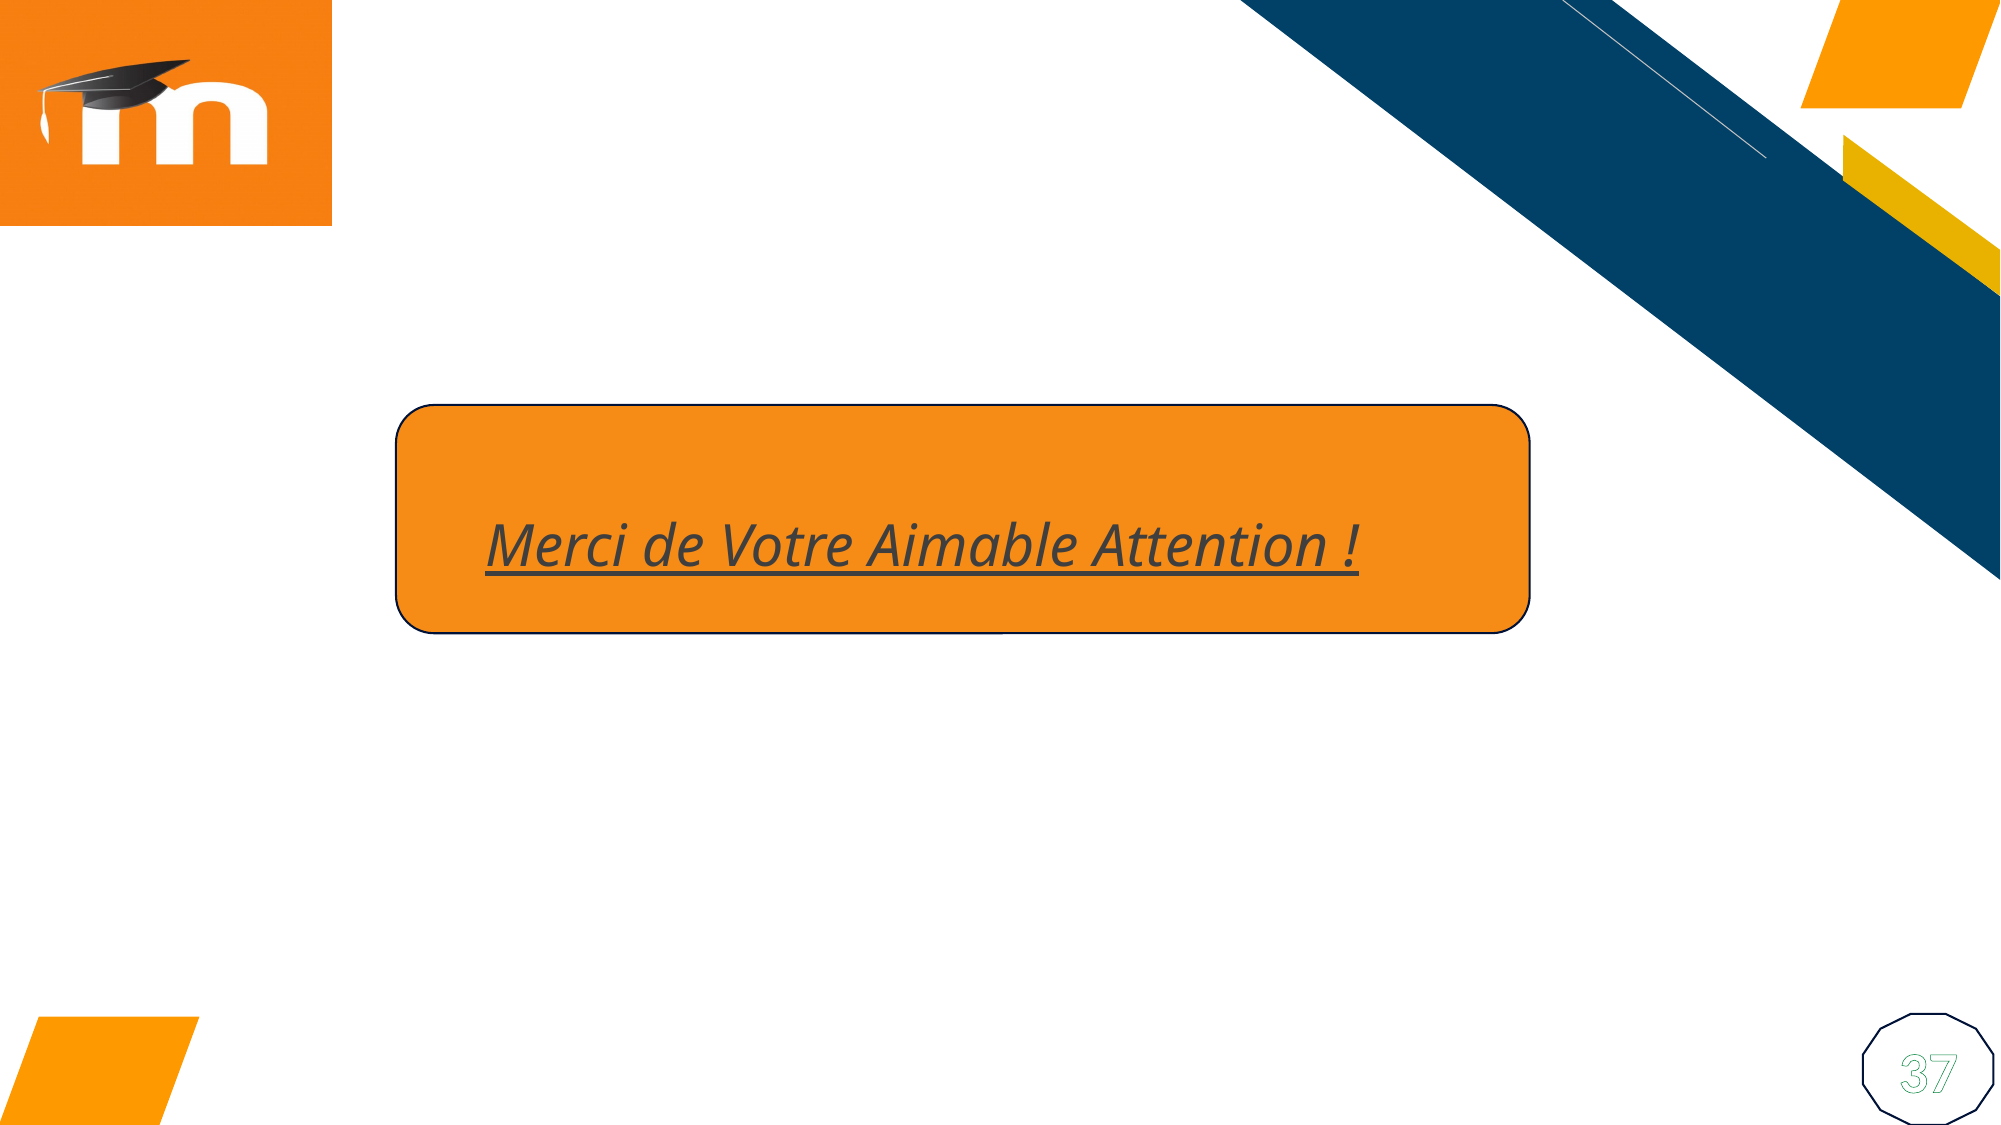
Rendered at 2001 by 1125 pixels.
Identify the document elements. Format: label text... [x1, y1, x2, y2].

text_box 37 [1861, 1012, 1995, 1125]
text_box [394, 403, 1531, 635]
text_box [1800, 0, 2000, 109]
text_box Merci de Votre Aimable Attention ! [470, 458, 1530, 592]
picture [0, 0, 332, 226]
text_box [0, 1016, 200, 1125]
